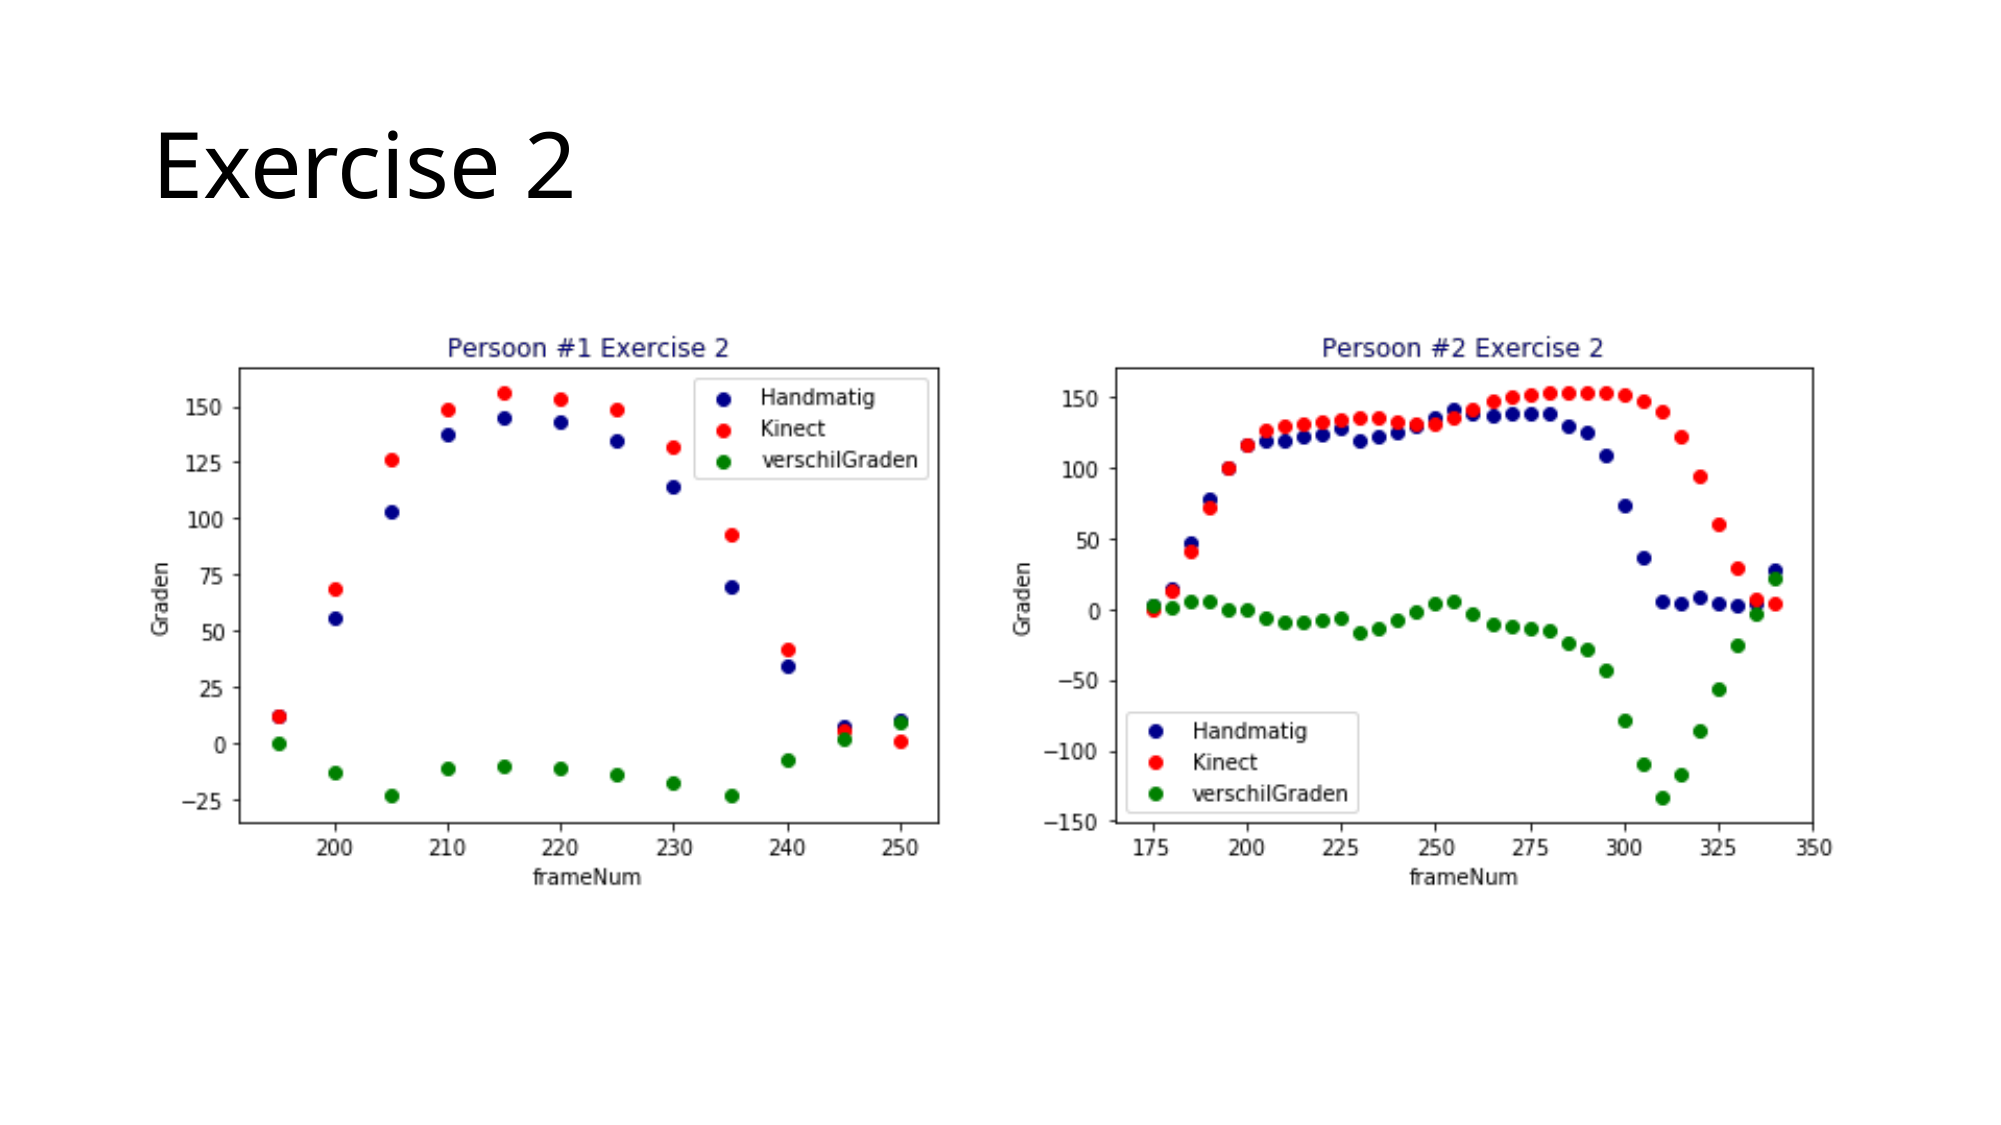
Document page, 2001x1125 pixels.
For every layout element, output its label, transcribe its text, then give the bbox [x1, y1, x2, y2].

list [137, 322, 959, 902]
title Exercise 2 [137, 59, 1863, 278]
picture [999, 322, 1846, 902]
